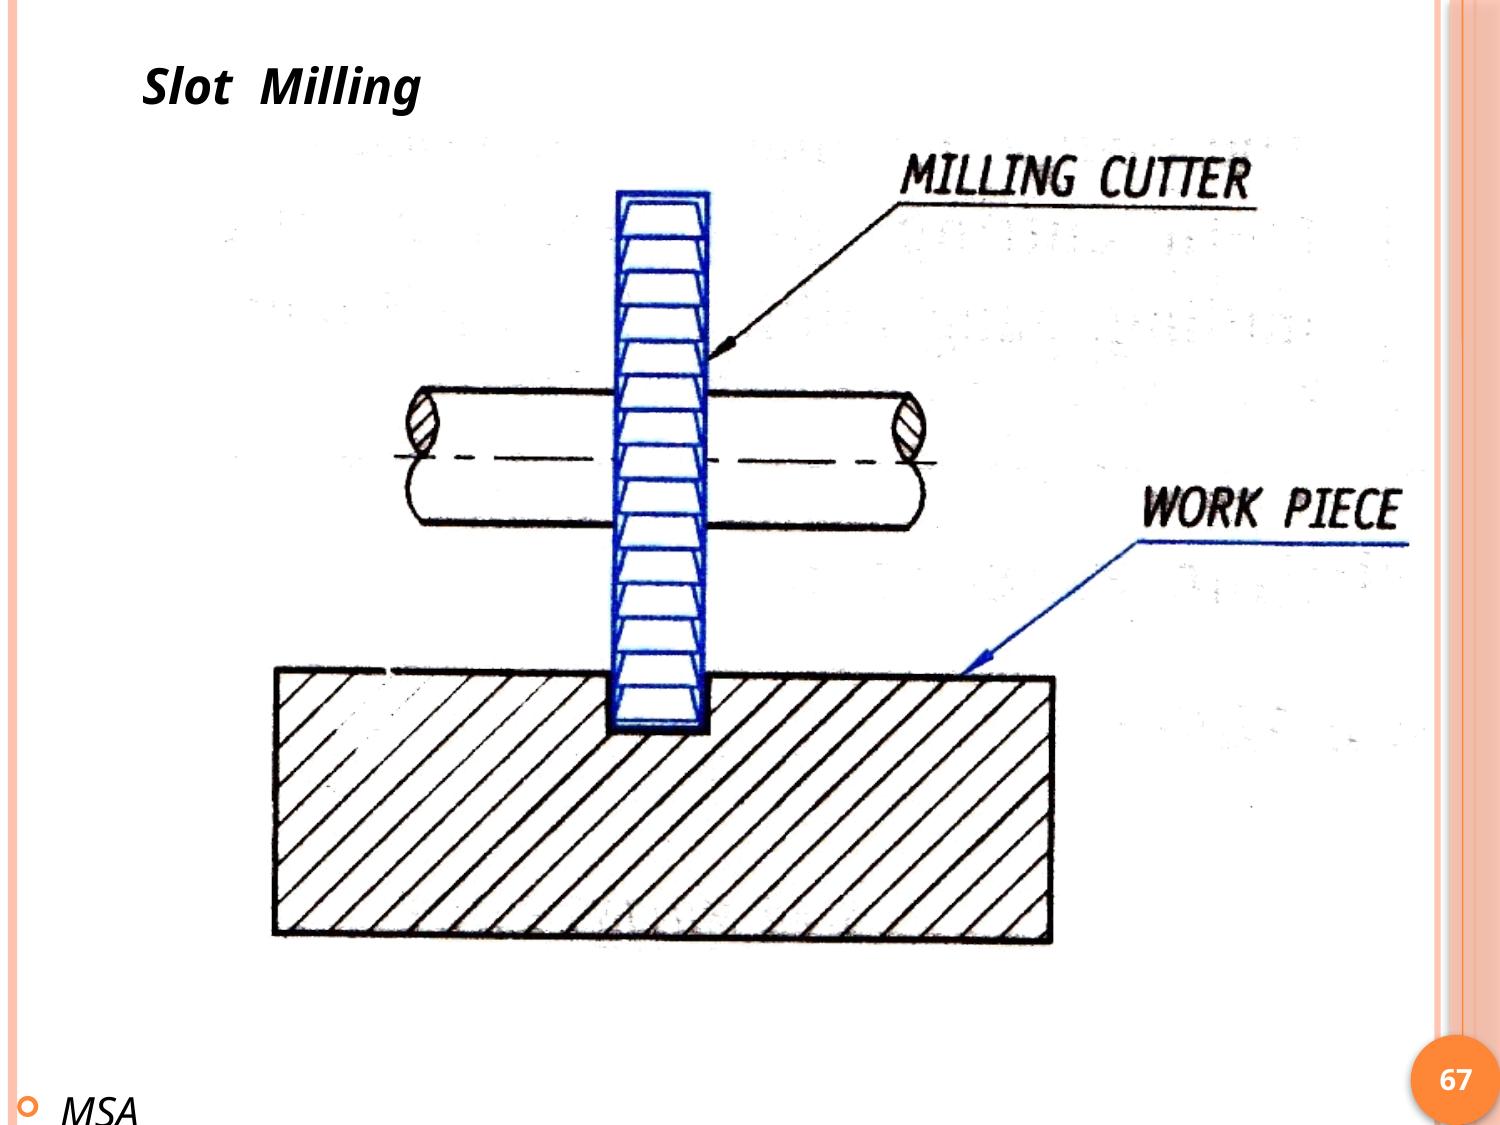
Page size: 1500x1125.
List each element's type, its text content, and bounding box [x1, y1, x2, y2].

picture [224, 136, 1426, 955]
slide_number 67 [1406, 1038, 1500, 1124]
text_box Slot Milling [0, 46, 450, 122]
